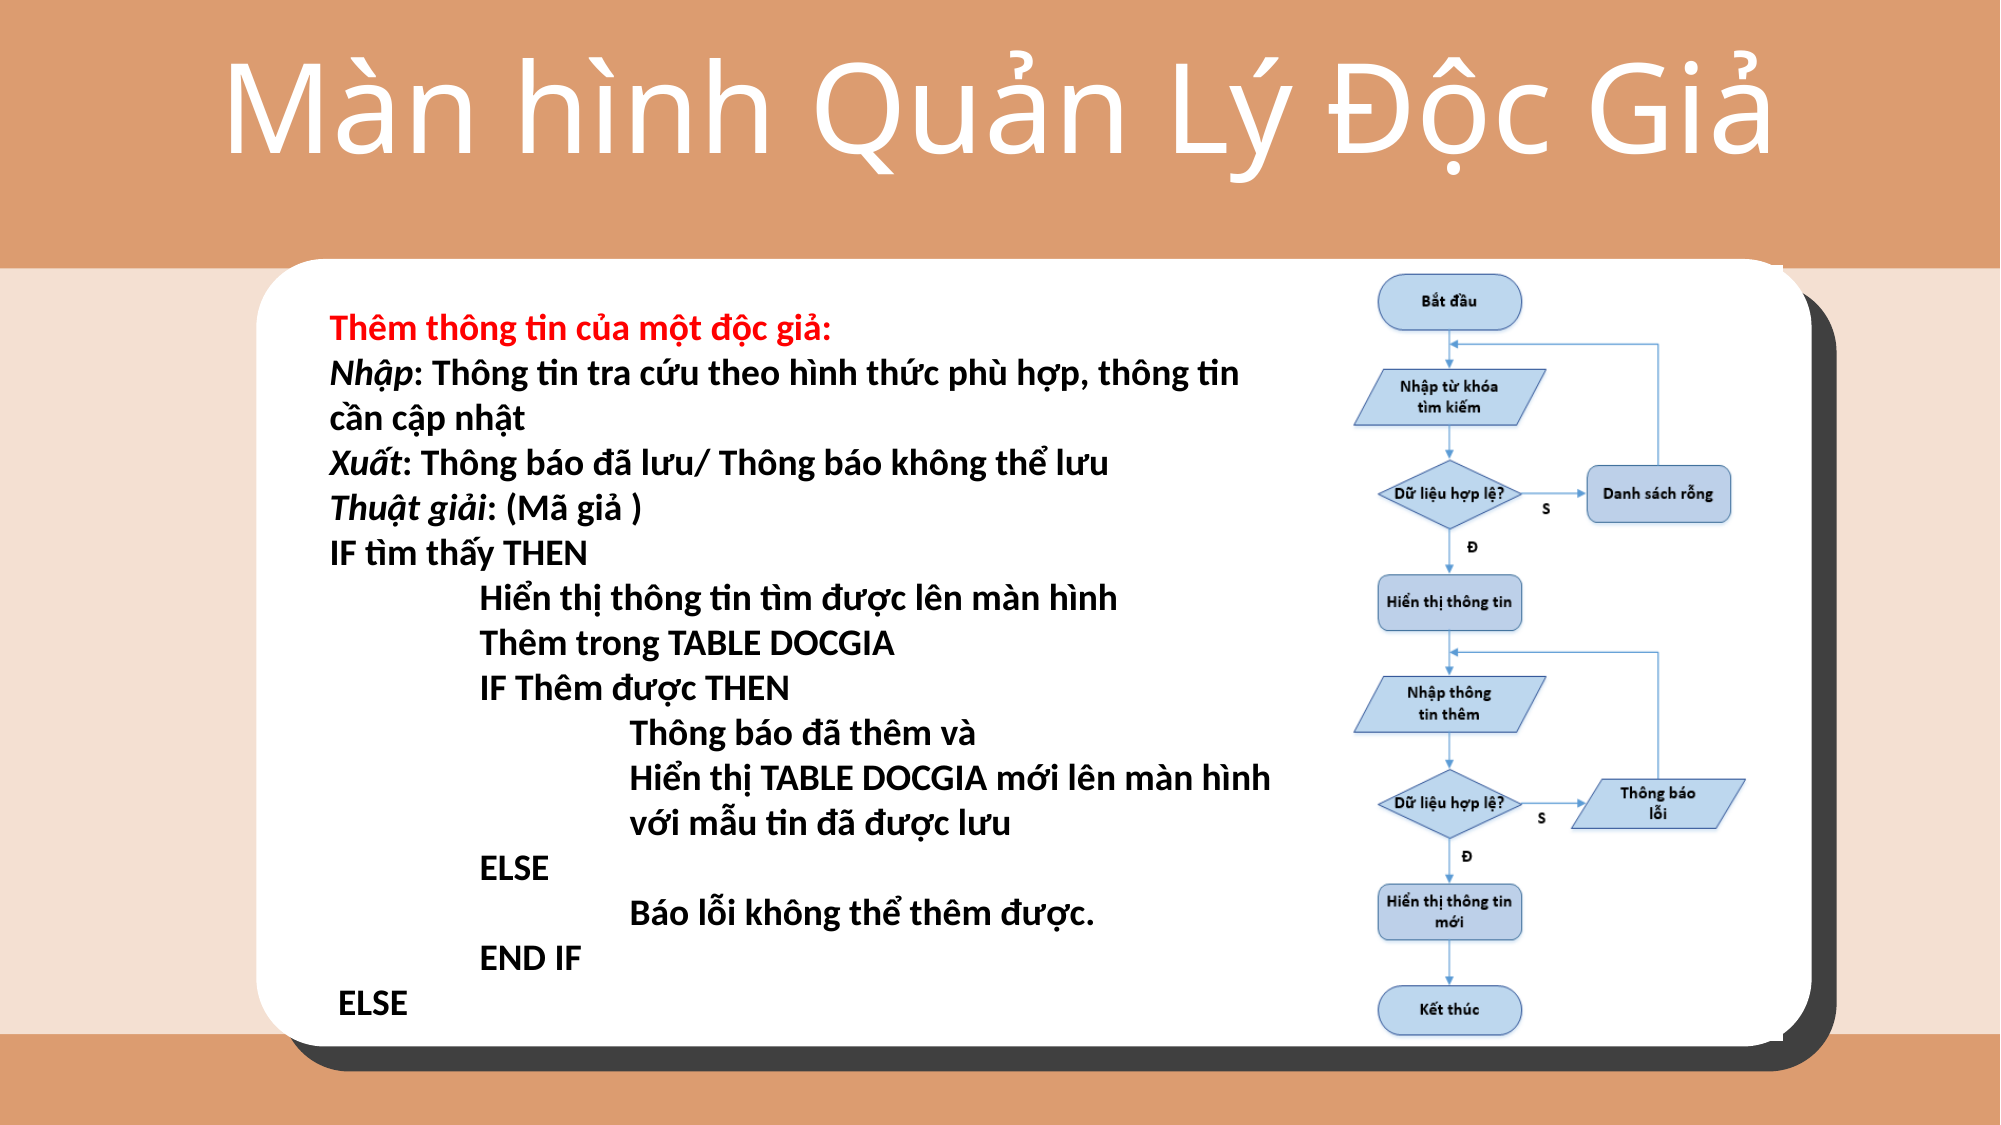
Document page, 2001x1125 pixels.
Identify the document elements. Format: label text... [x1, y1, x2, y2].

text_box Thêm thông tin của một độc giả: Nhập: Thông tin tra cứu theo hình thức phù hợp, thông tin cần cập nhật Xuất: Thông báo đã lưu/ Thông báo không thể lưu Thuật giải: (Mã giả ) IF tìm thấy THEN Hiển thị thông tin tìm được lên màn hình Thêm trong TABLE DOCGIA IF Thêm được THEN Thông báo đã thêm và Hiển thị TABLE DOCGIA mới lên màn hình với mẫu tin đã được lưu ELSE Báo lỗi không thể thêm được. END IF ELSE [314, 272, 1289, 1031]
text_box [255, 257, 1775, 1048]
text_box Màn hình Quản Lý Độc Giả [0, 0, 2000, 240]
text_box [290, 292, 1838, 1073]
text_box [1783, 270, 1813, 1036]
text_box [1783, 267, 2000, 1035]
picture [1289, 265, 1783, 1041]
text_box [0, 267, 288, 1035]
